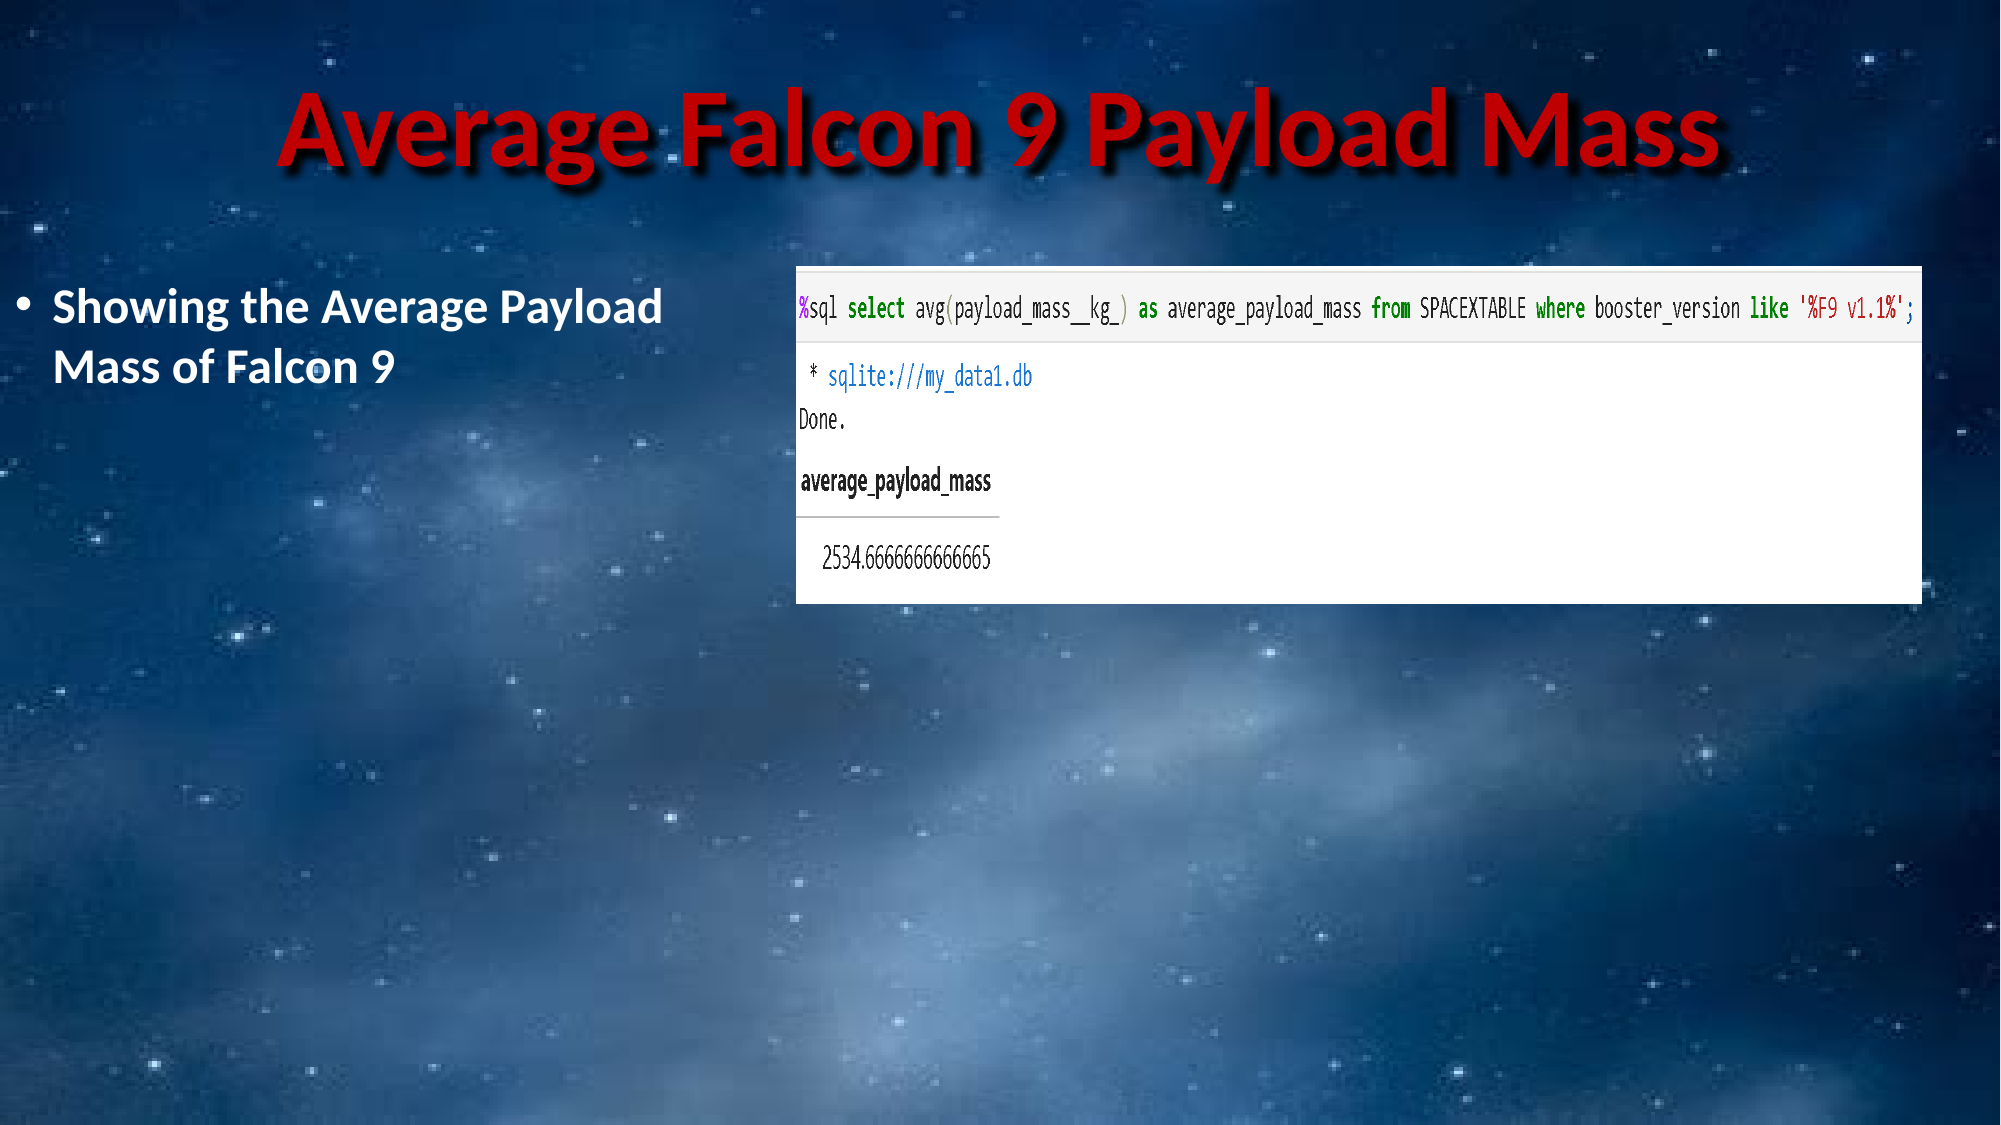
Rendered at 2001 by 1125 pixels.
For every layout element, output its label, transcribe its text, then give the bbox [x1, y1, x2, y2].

text_box Average Falcon 9 Payload Mass [0, 83, 2000, 193]
text_box Showing the Average Payload Mass of Falcon 9 [0, 266, 787, 988]
picture [0, 0, 2001, 1125]
